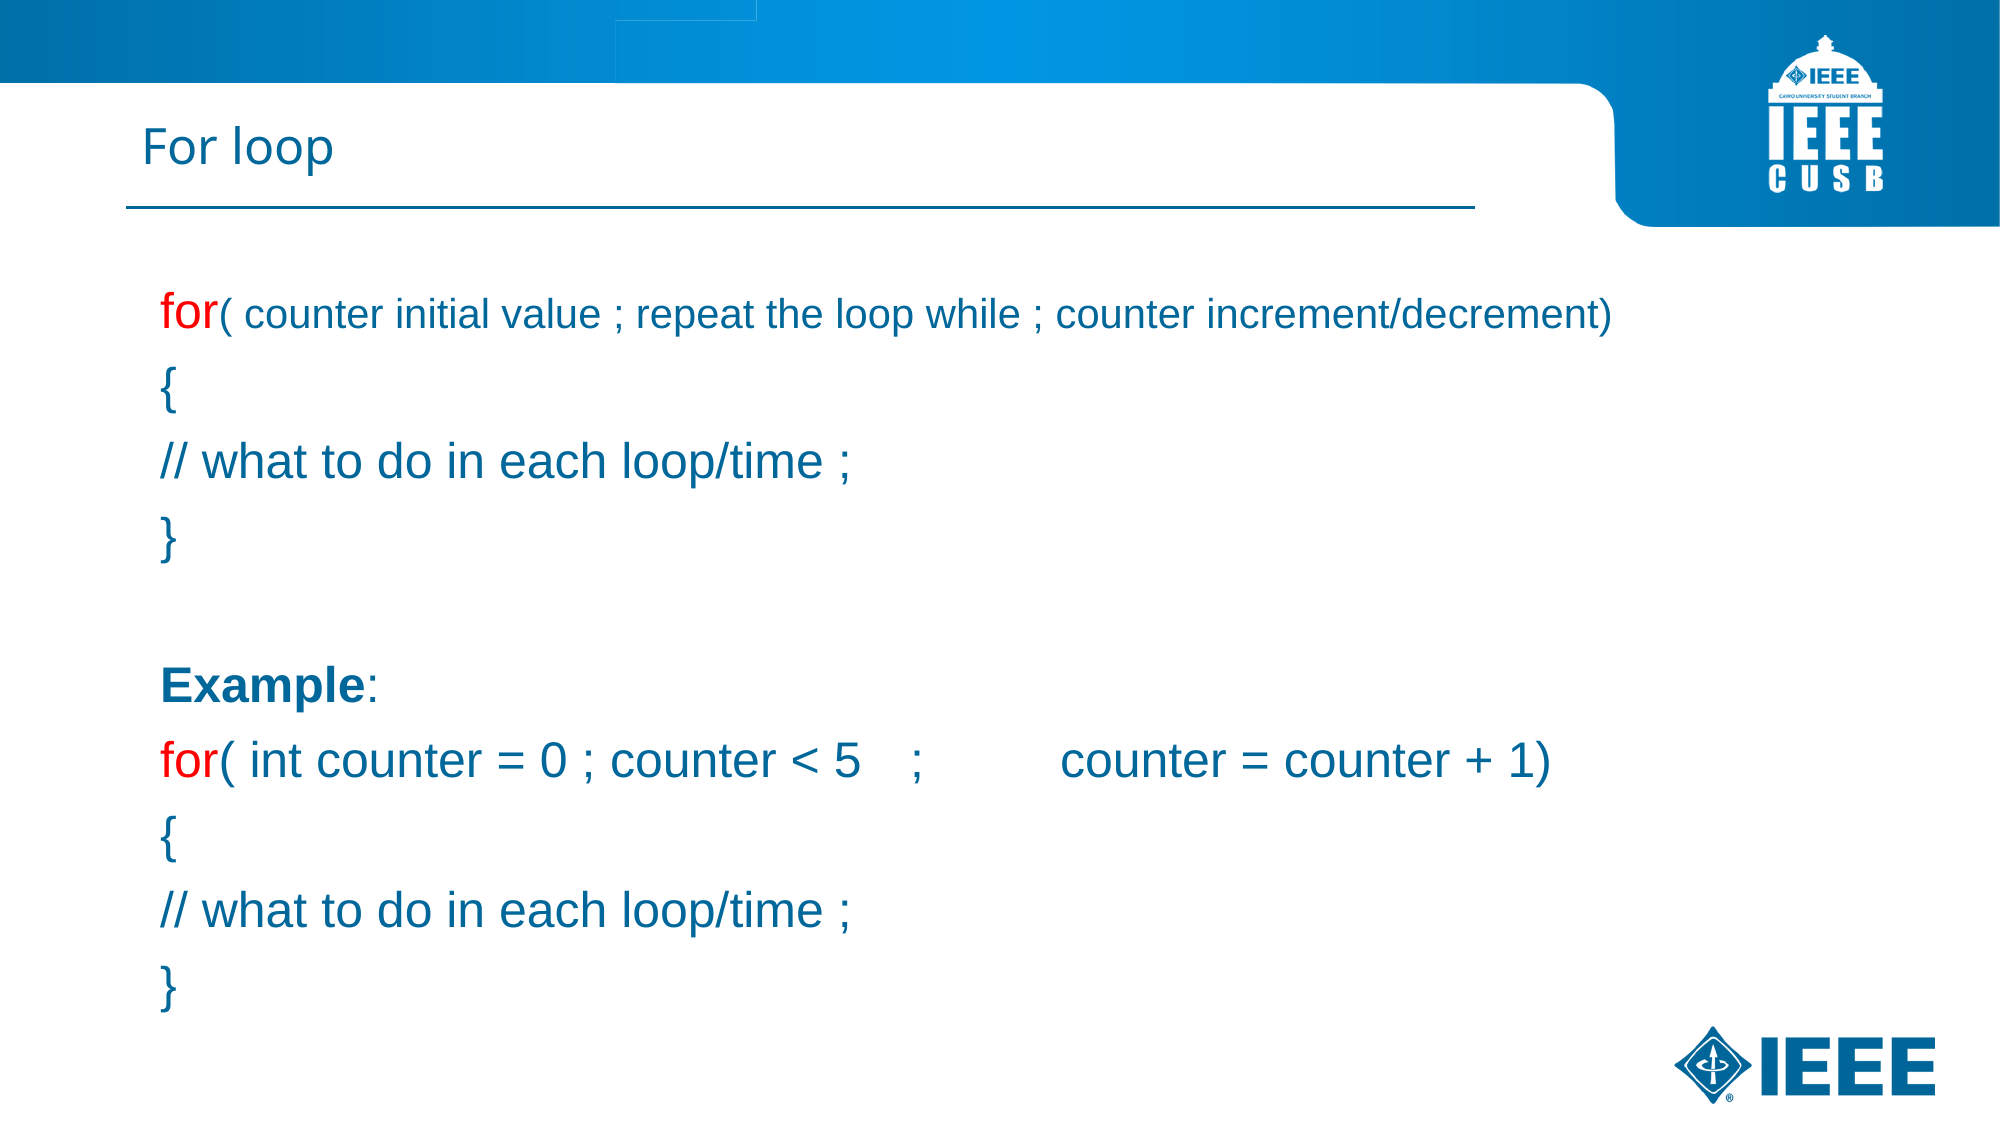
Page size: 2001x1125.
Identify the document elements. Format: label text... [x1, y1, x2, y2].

picture [1826, 107, 1850, 159]
picture [1769, 165, 1785, 192]
picture [1834, 165, 1849, 192]
picture [1769, 36, 1882, 102]
picture [1908, 1049, 1935, 1084]
picture [1858, 107, 1882, 159]
picture [1769, 107, 1783, 159]
picture [1674, 1026, 1711, 1064]
picture [1866, 166, 1882, 191]
picture [1802, 165, 1817, 191]
title For loop [126, 115, 1239, 182]
picture [1674, 1067, 1711, 1104]
picture [1708, 1047, 1717, 1084]
picture [1794, 107, 1818, 159]
picture [0, 84, 1644, 227]
picture [1715, 1026, 1935, 1104]
picture [1697, 1060, 1706, 1069]
list for( counter initial value ; repeat the loop while ; counter increment/decrement) { // what to do in each loop/time ; } Example: for( int counter = 0 ; counter < 5 ; counter = counter + 1) { // what to do in each loop/time ; } [126, 277, 1852, 992]
